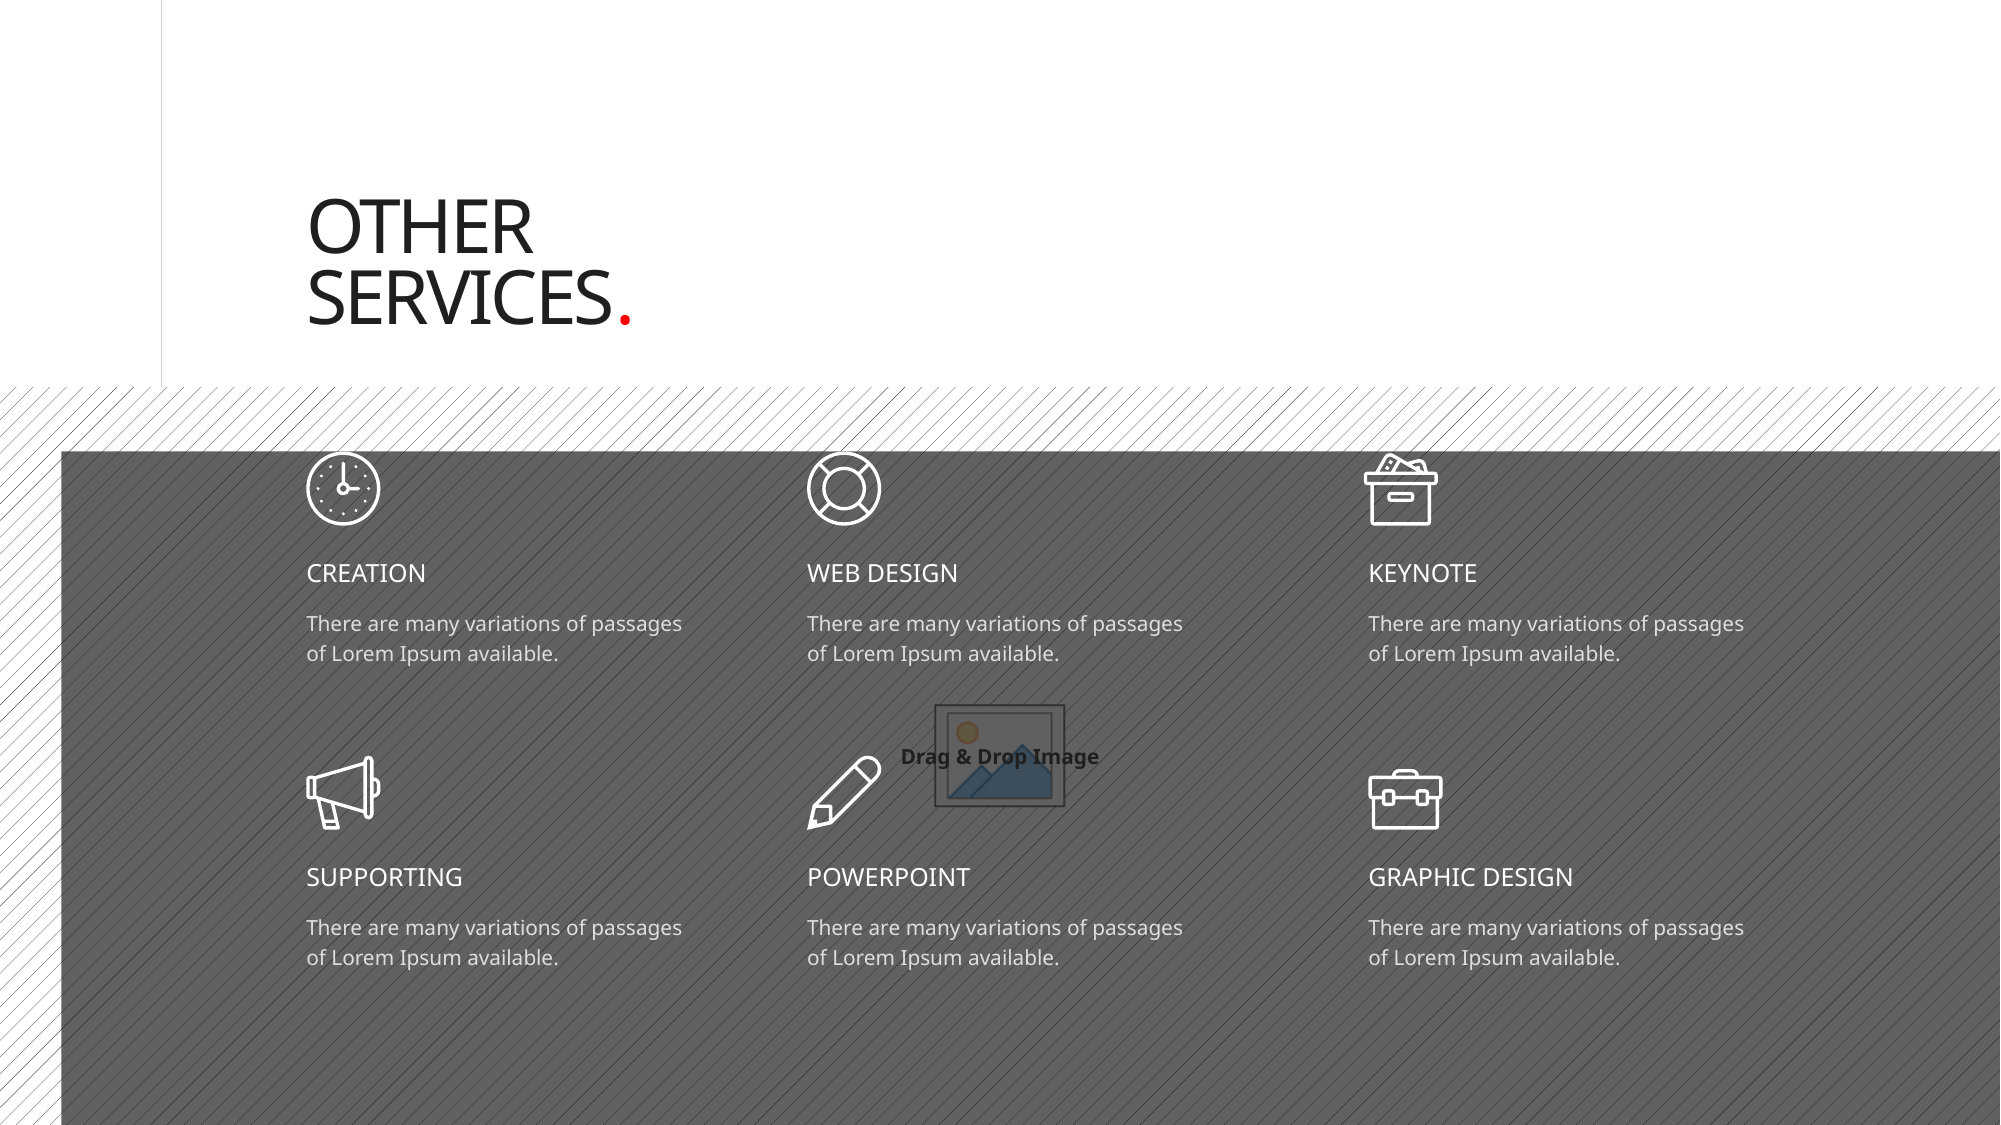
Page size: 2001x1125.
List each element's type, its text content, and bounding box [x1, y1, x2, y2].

picture [0, 386, 2000, 1125]
title OTHER SERVICES. [306, 164, 1000, 386]
